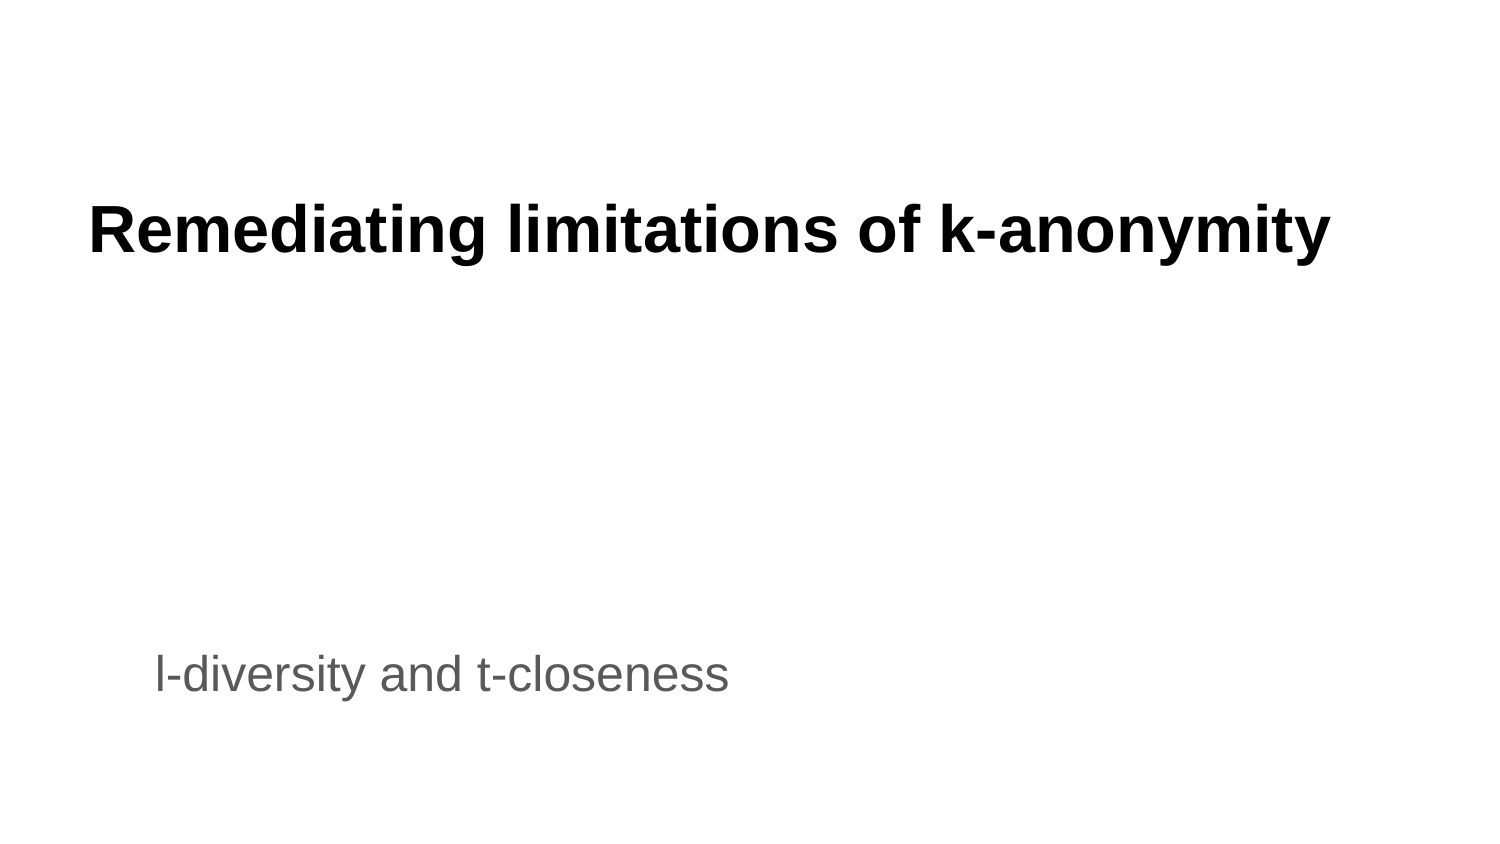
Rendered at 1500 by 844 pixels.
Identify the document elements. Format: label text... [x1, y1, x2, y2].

title Remediating limitations of k-anonymity [73, 178, 1450, 530]
list l-diversity and t-closeness [102, 524, 1397, 710]
